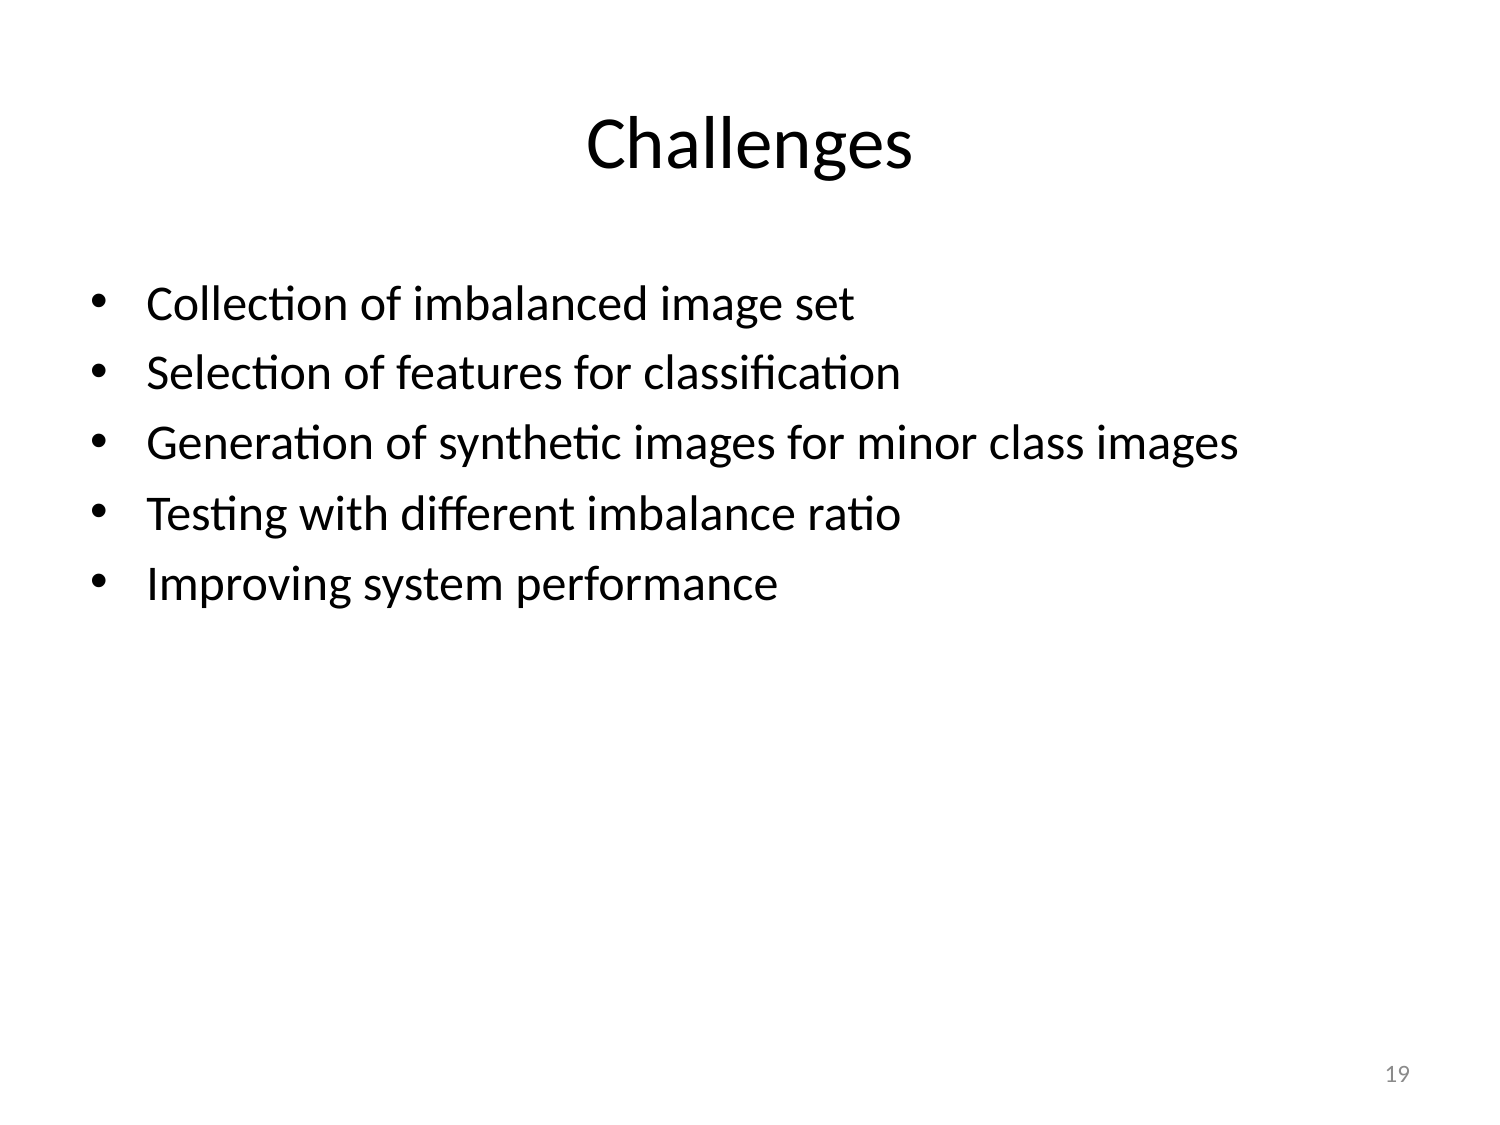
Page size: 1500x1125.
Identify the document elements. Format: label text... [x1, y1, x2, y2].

title Challenges [75, 45, 1425, 233]
slide_number 19 [1074, 1042, 1425, 1103]
list Collection of imbalanced image set Selection of features for classification Generation of synthetic images for minor class images Testing with different imbalance ratio Improving system performance [75, 262, 1425, 1005]
